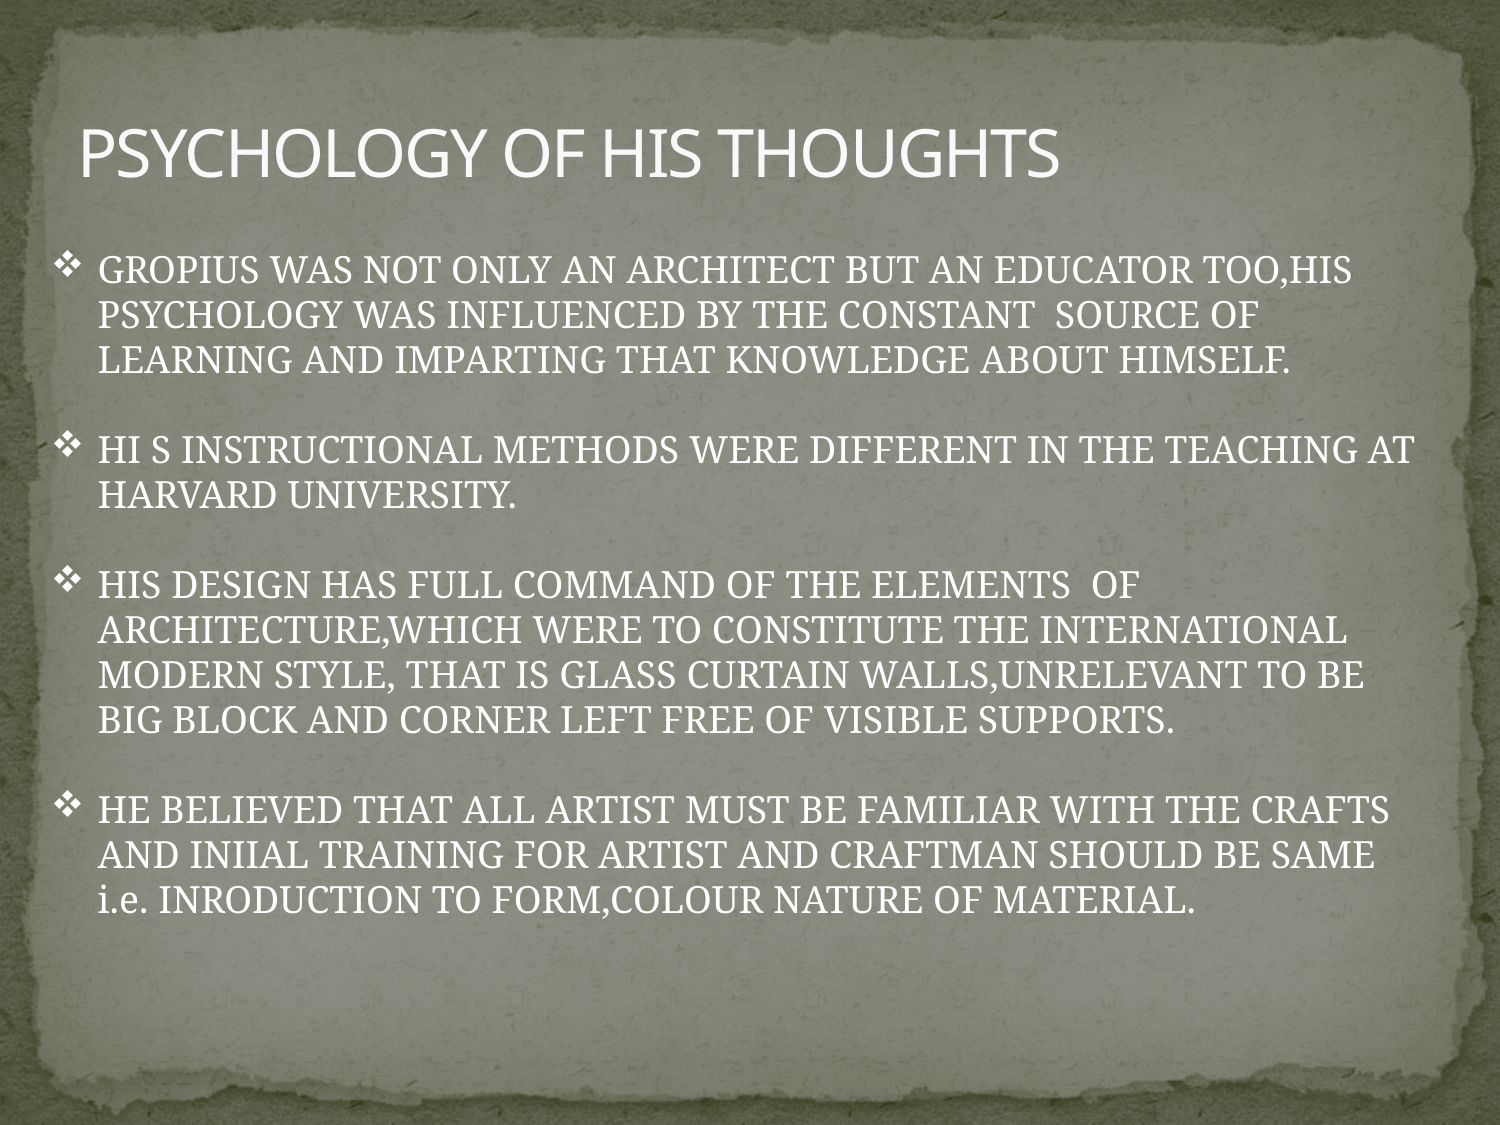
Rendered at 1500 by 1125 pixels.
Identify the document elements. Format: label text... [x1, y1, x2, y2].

title PSYCHOLOGY OF HIS THOUGHTS [62, 0, 1413, 199]
text_box GROPIUS WAS NOT ONLY AN ARCHITECT BUT AN EDUCATOR TOO,HIS PSYCHOLOGY WAS INFLUENCED BY THE CONSTANT SOURCE OF LEARNING AND IMPARTING THAT KNOWLEDGE ABOUT HIMSELF. HI S INSTRUCTIONAL METHODS WERE DIFFERENT IN THE TEACHING AT HARVARD UNIVERSITY. HIS DESIGN HAS FULL COMMAND OF THE ELEMENTS OF ARCHITECTURE,WHICH WERE TO CONSTITUTE THE INTERNATIONAL MODERN STYLE, THAT IS GLASS CURTAIN WALLS,UNRELEVANT TO BE BIG BLOCK AND CORNER LEFT FREE OF VISIBLE SUPPORTS. HE BELIEVED THAT ALL ARTIST MUST BE FAMILIAR WITH THE CRAFTS AND INIIAL TRAINING FOR ARTIST AND CRAFTMAN SHOULD BE SAME i.e. INRODUCTION TO FORM,COLOUR NATURE OF MATERIAL. [36, 238, 1450, 929]
